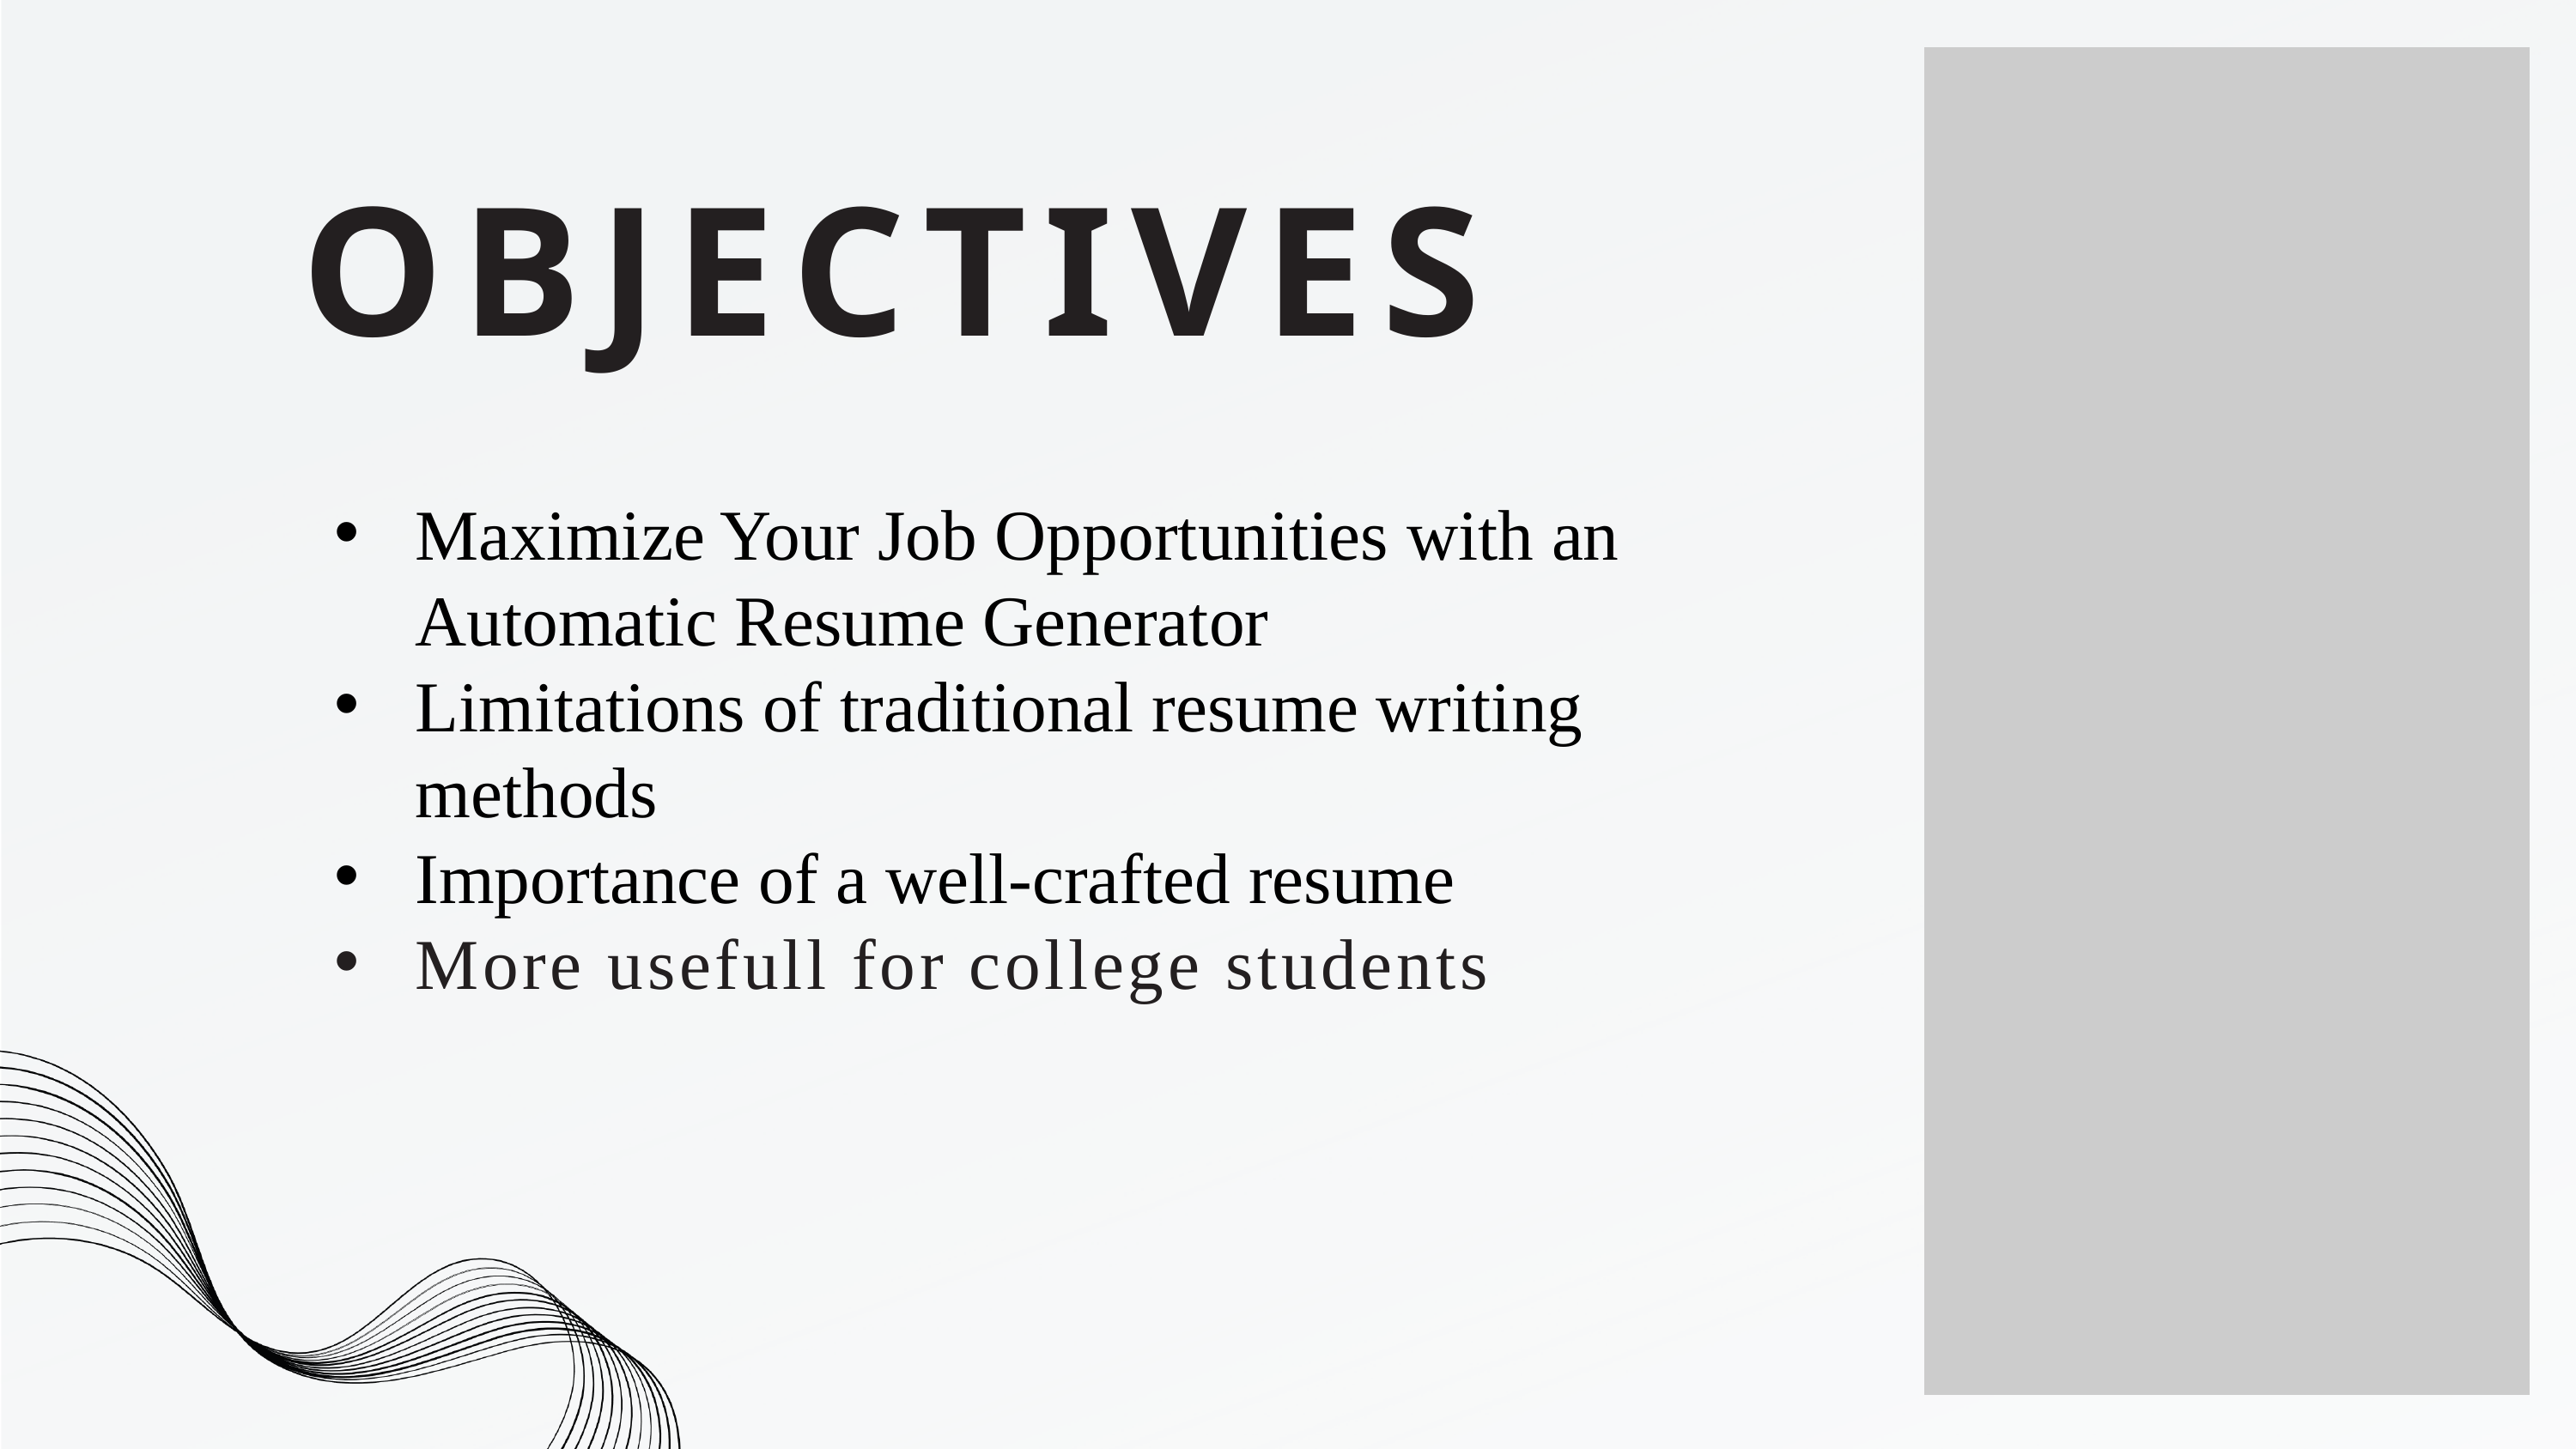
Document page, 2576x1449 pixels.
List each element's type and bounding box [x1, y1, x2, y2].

picture [0, 0, 2576, 1449]
text_box [1924, 47, 2530, 1396]
